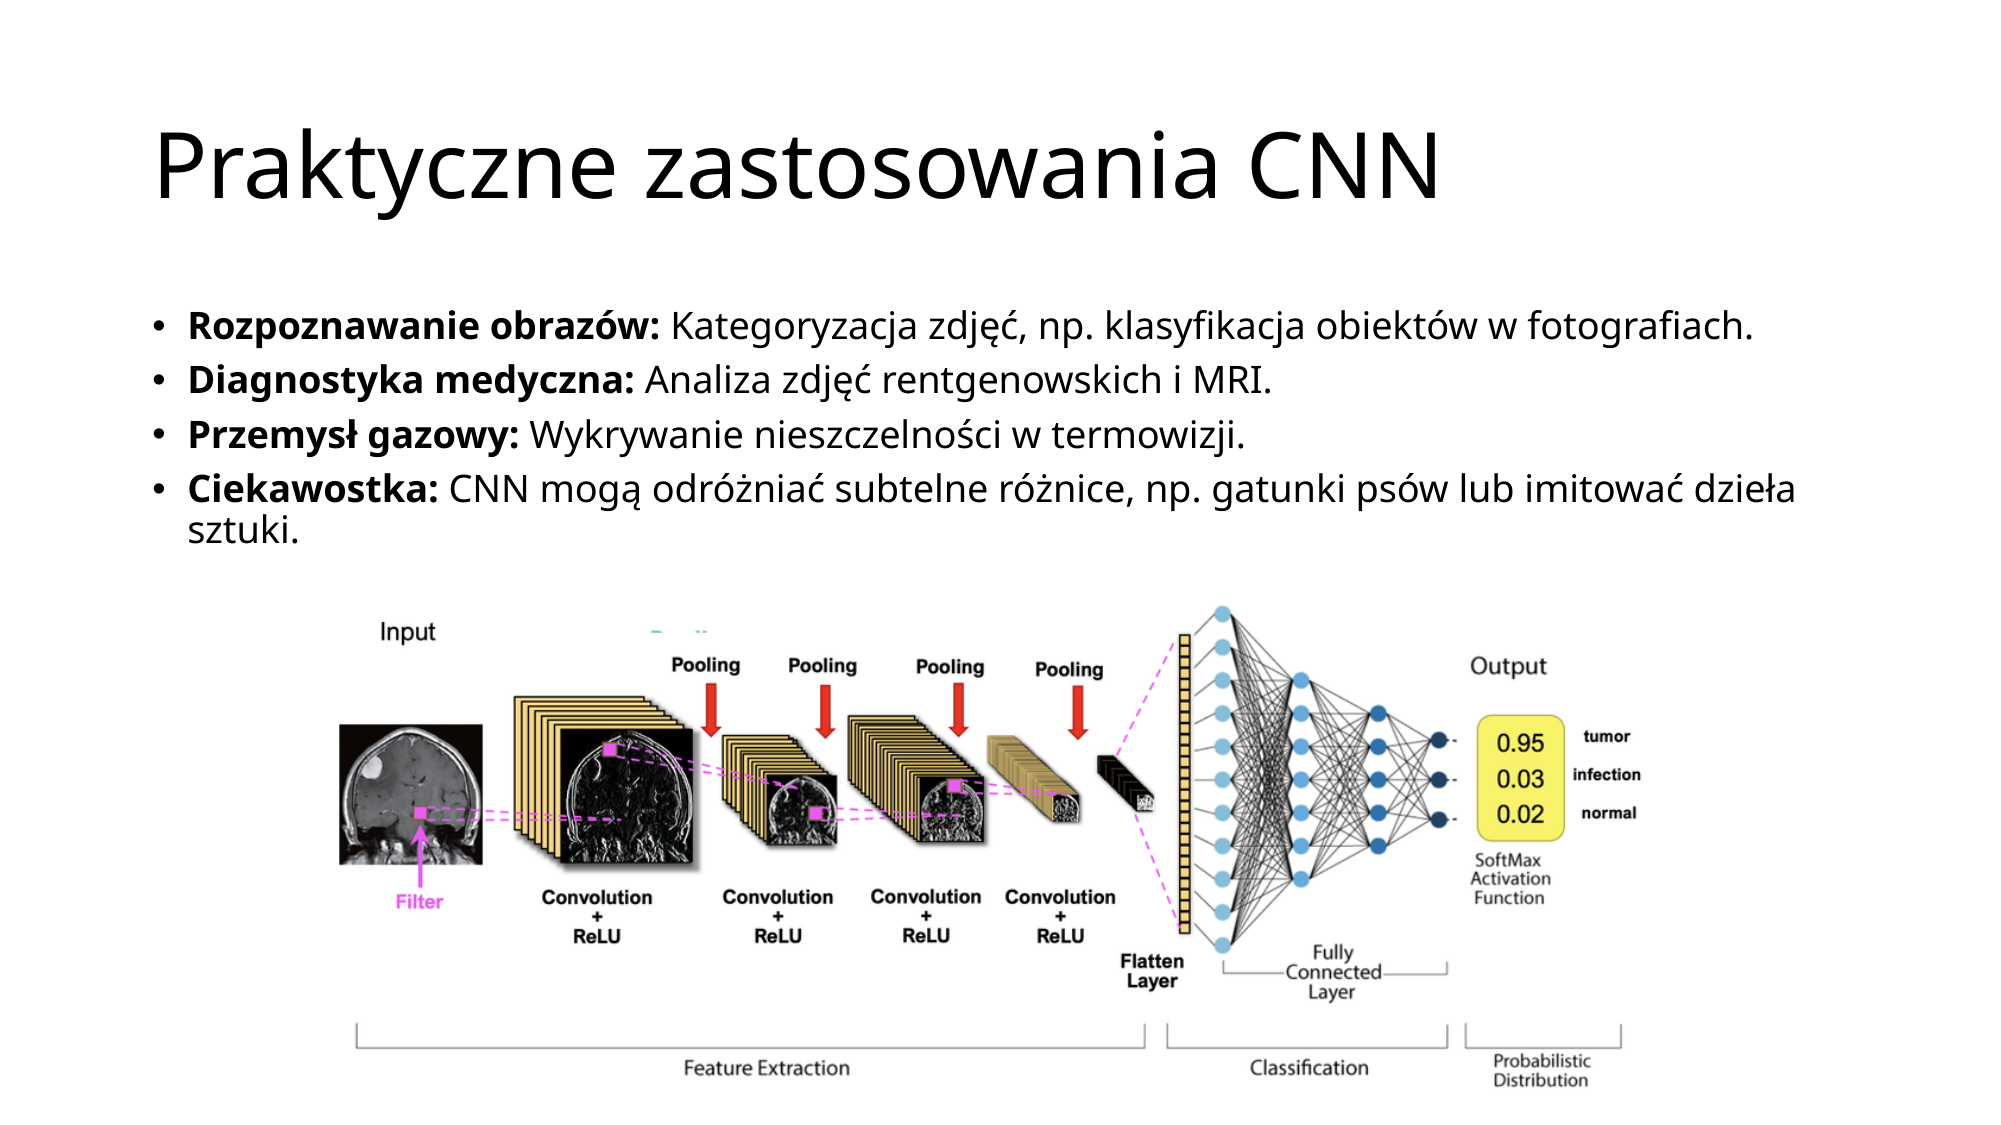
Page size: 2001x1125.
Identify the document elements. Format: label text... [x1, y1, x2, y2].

list Rozpoznawanie obrazów: Kategoryzacja zdjęć, np. klasyfikacja obiektów w fotografiach. Diagnostyka medyczna: Analiza zdjęć rentgenowskich i MRI. Przemysł gazowy: Wykrywanie nieszczelności w termowizji. Ciekawostka: CNN mogą odróżniać subtelne różnice, np. gatunki psów lub imitować dzieła sztuki. [137, 299, 1848, 563]
picture [339, 584, 1647, 1104]
title Praktyczne zastosowania CNN [137, 59, 1863, 278]
